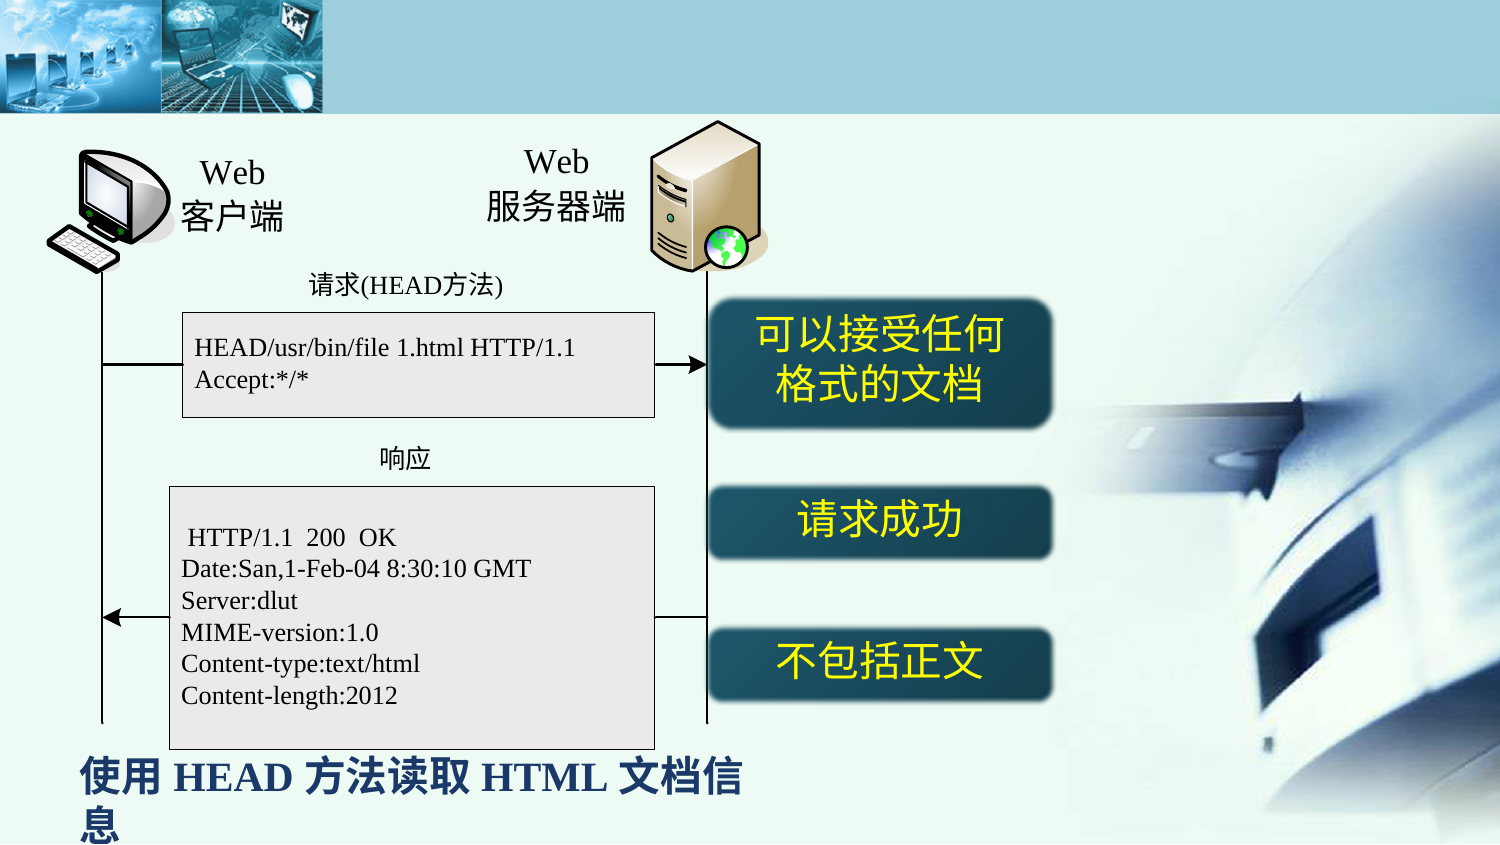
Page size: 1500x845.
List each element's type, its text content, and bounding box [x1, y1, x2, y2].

picture [0, 1, 1500, 844]
text_box 不包括正文 [780, 632, 1048, 697]
text_box 可以接受任何 格式的文档 [780, 303, 1047, 424]
text_box 请求成功 [780, 490, 1048, 555]
title 使用HEAD方法读取HTML文档信息 [64, 764, 774, 836]
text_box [40, 115, 774, 754]
